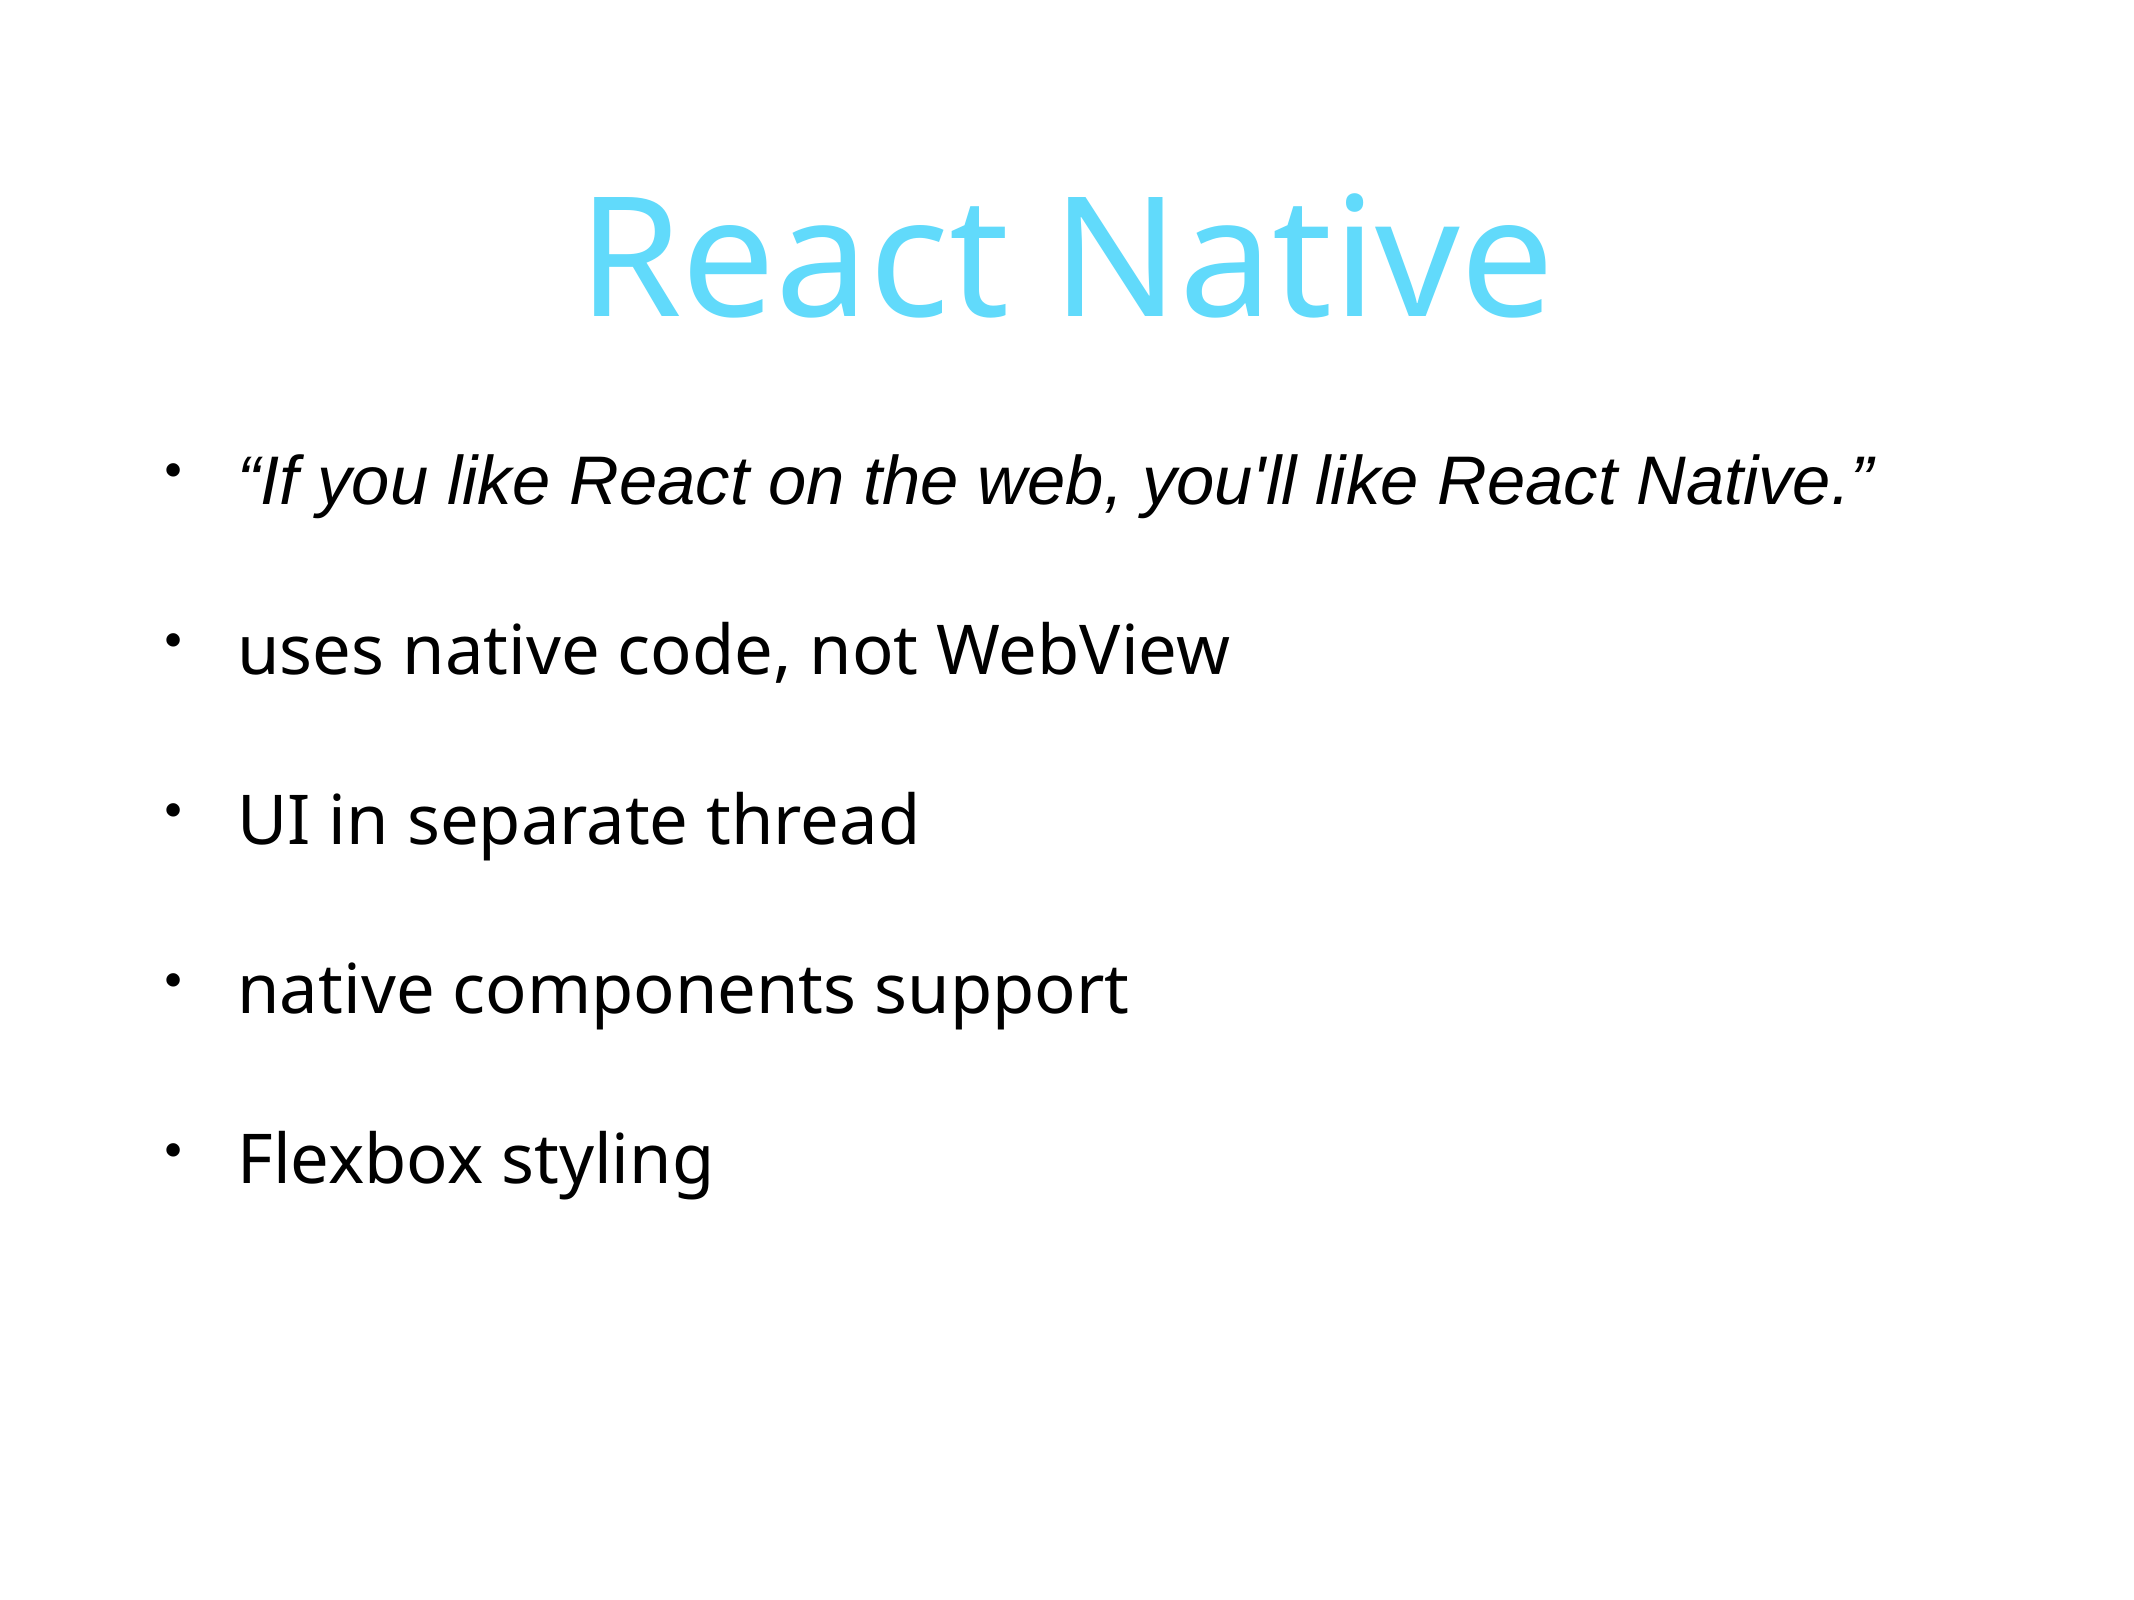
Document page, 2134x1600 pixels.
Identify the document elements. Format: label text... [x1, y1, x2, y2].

list “If you like React on the web, you'll like React Native.” uses native code, not WebView UI in separate thread native components support Flexbox styling [155, 426, 1978, 1459]
title React Native [155, 72, 1978, 426]
